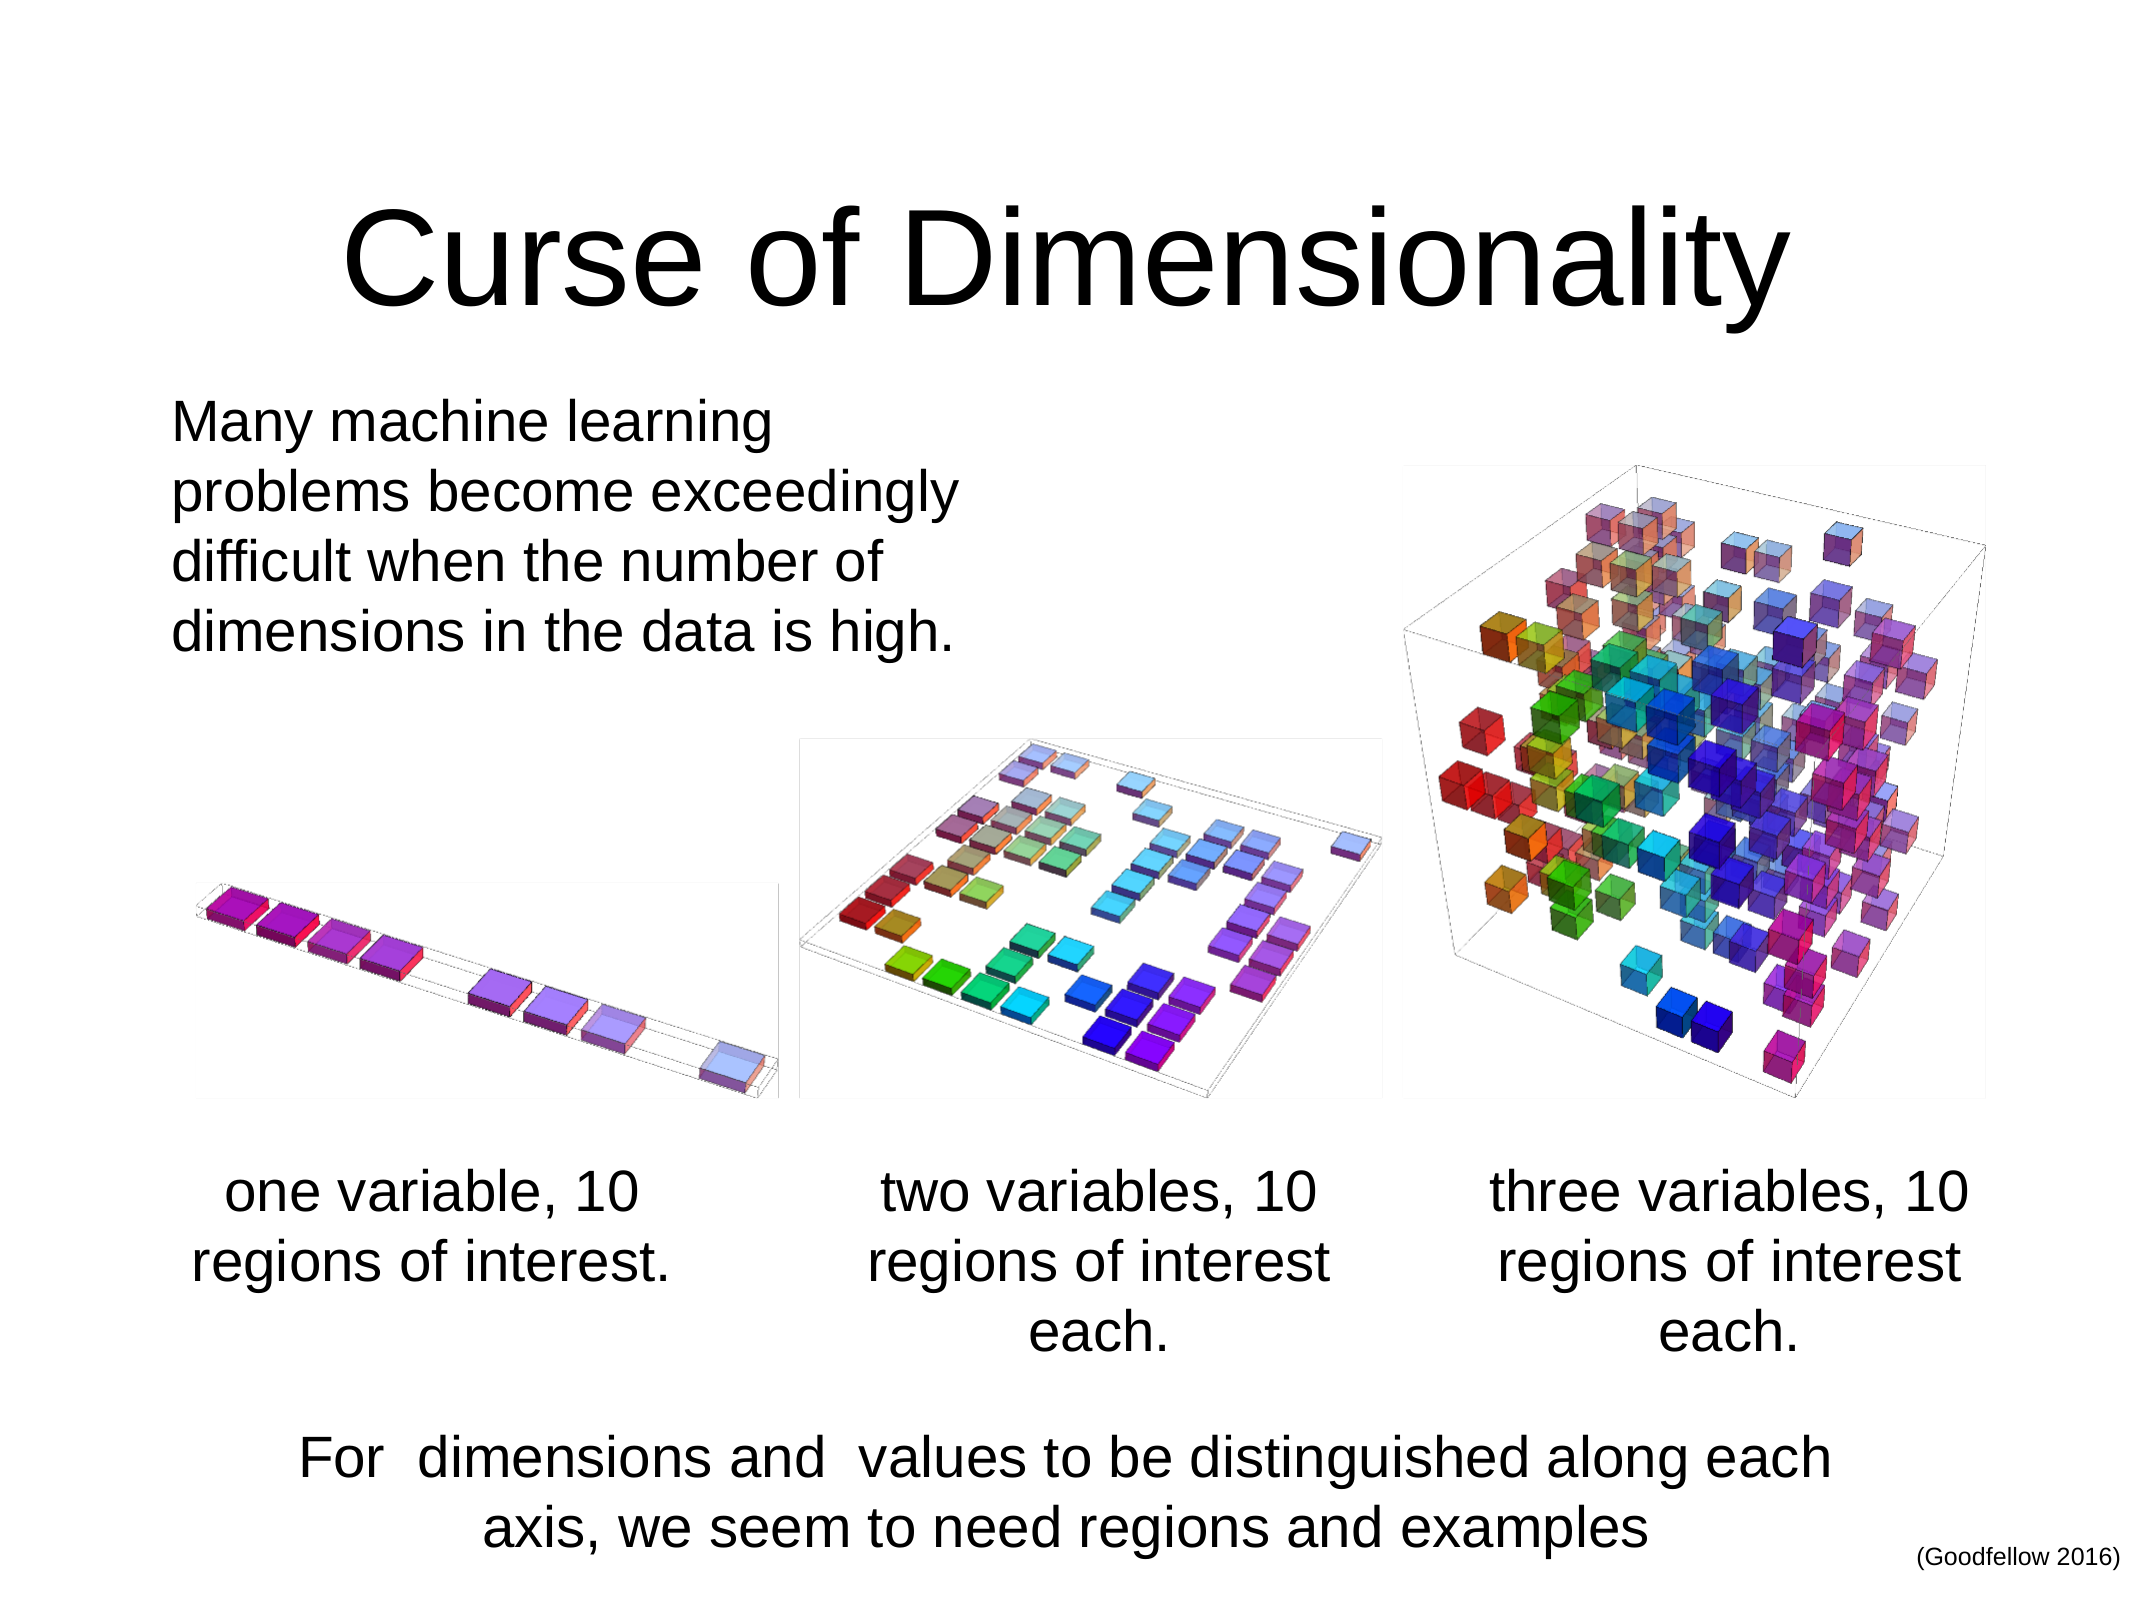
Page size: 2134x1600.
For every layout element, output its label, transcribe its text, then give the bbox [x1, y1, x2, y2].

title Curse of Dimensionality [155, 72, 1978, 428]
picture [102, 440, 2031, 1160]
text_box three variables, 10 regions of interest each. [1428, 1167, 2031, 1371]
text_box one variable, 10 regions of interest. [131, 1167, 733, 1301]
text_box two variables, 10 regions of interest each. [798, 1167, 1401, 1371]
text_box Many machine learning problems become exceedingly difficult when the number of dimensions in the data is high. [156, 375, 985, 433]
